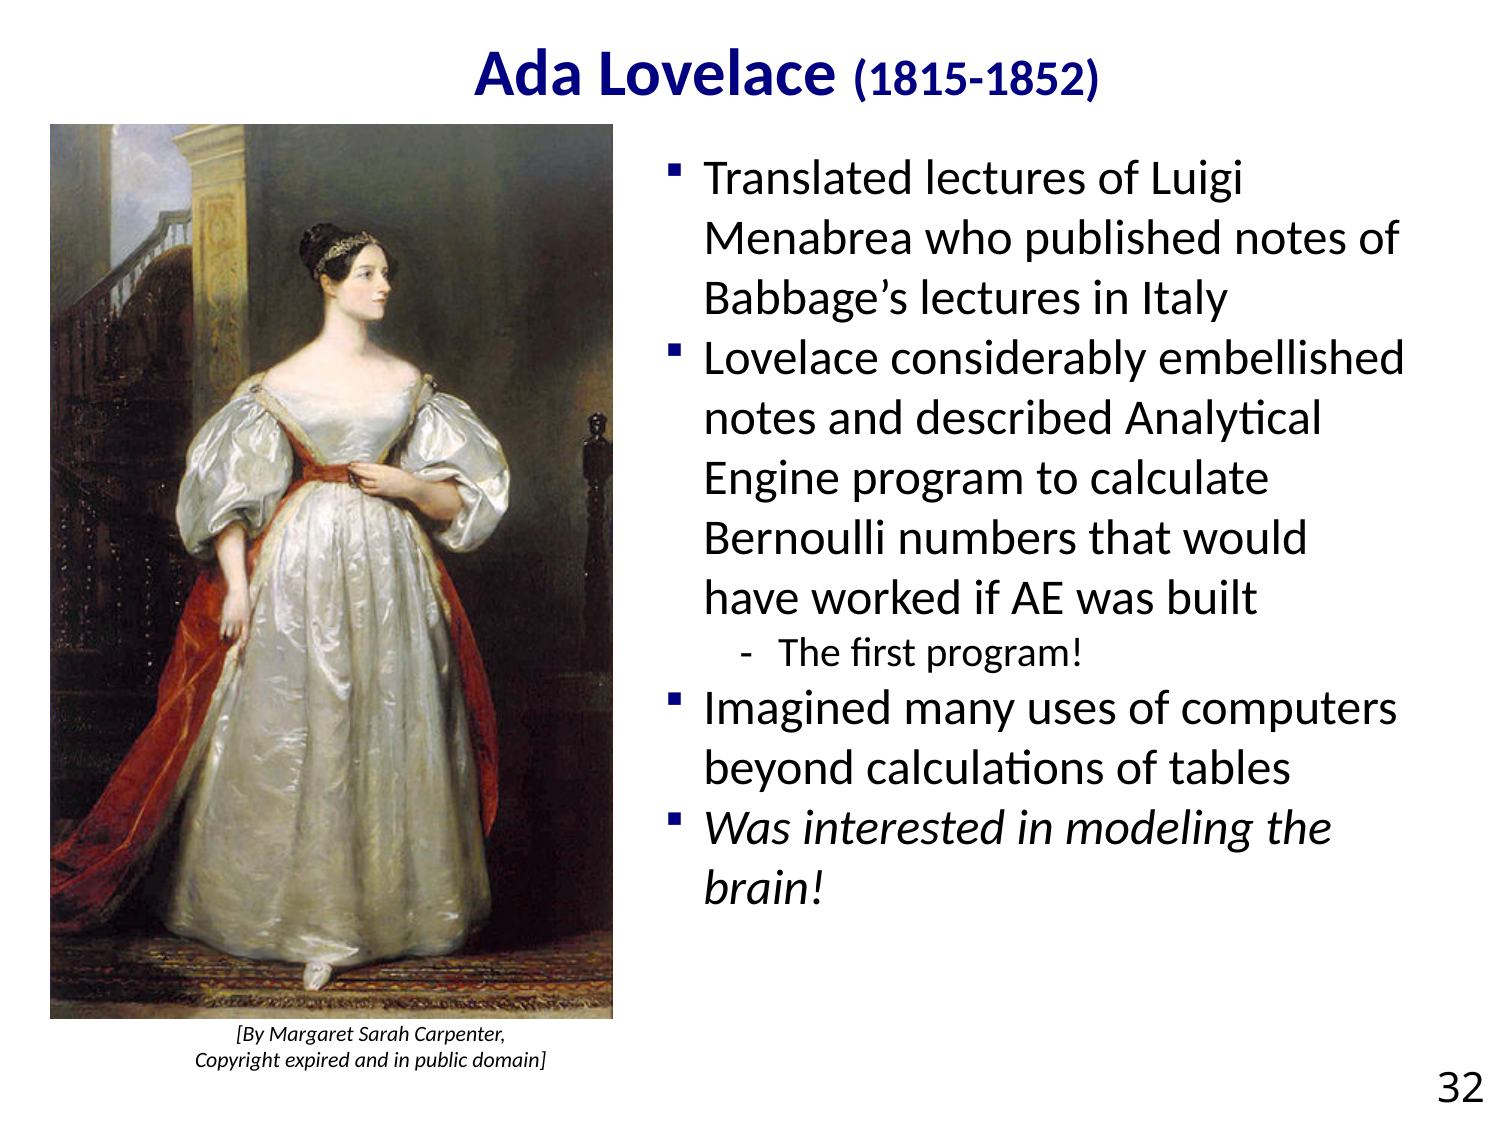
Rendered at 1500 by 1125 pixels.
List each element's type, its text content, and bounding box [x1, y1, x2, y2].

text_box [By Margaret Sarah Carpenter, Copyright expired and in public domain] [180, 1027, 562, 1080]
title Ada Lovelace (1815-1852) [199, 12, 1376, 126]
list Translated lectures of Luigi Menabrea who published notes of Babbage’s lectures in Italy Lovelace considerably embellished notes and described Analytical Engine program to calculate Bernoulli numbers that would have worked if AE was built The first program! Imagined many uses of computers beyond calculations of tables Was interested in modeling the brain! [649, 137, 1425, 1051]
slide_number 32 [1362, 1085, 1500, 1125]
picture [49, 124, 613, 1019]
